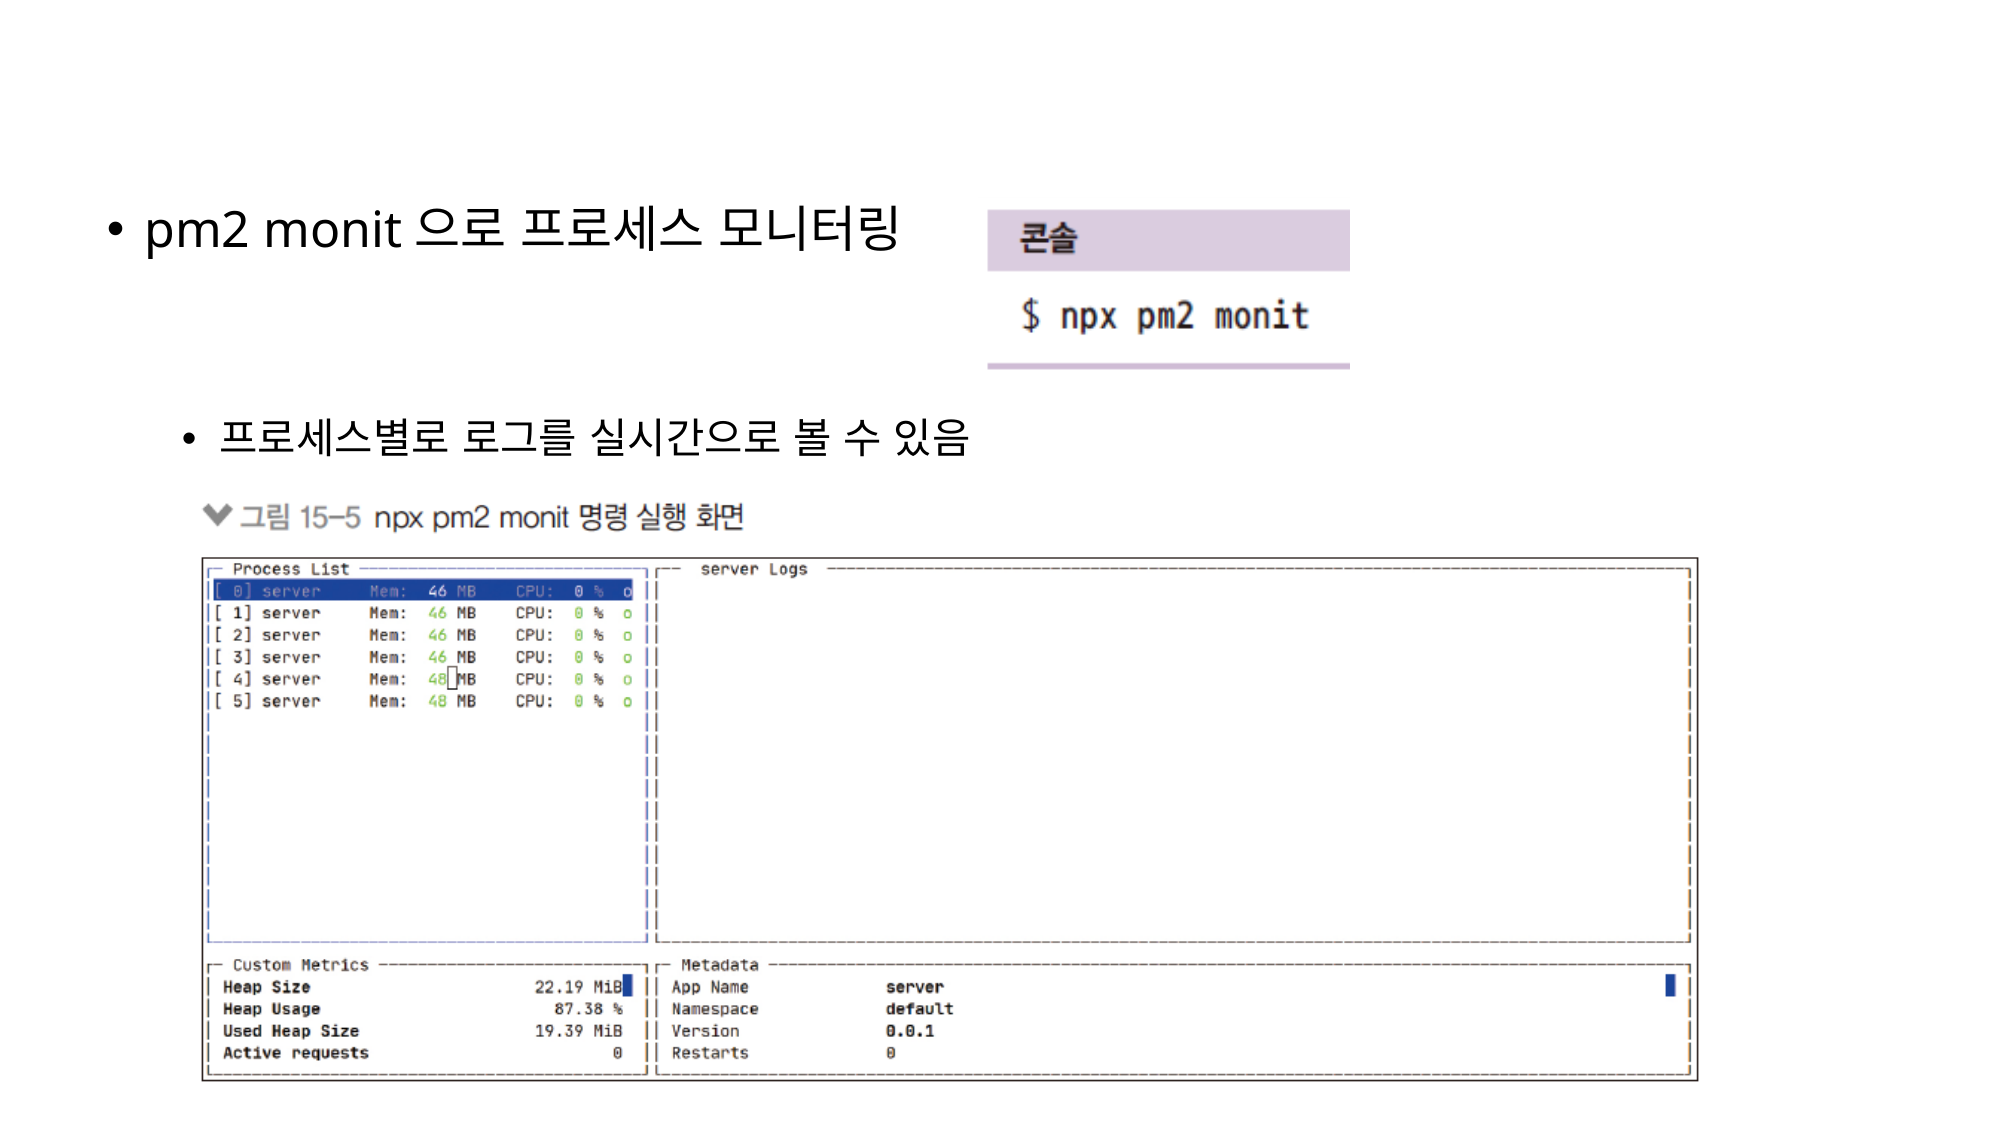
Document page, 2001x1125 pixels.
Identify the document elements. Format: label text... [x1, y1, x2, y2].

picture [193, 492, 1712, 1089]
list pm2 monit으로 프로세스 모니터링 프로세스별로 로그를 실시간으로 볼 수 있음 [92, 196, 1865, 1011]
picture [978, 196, 1350, 378]
